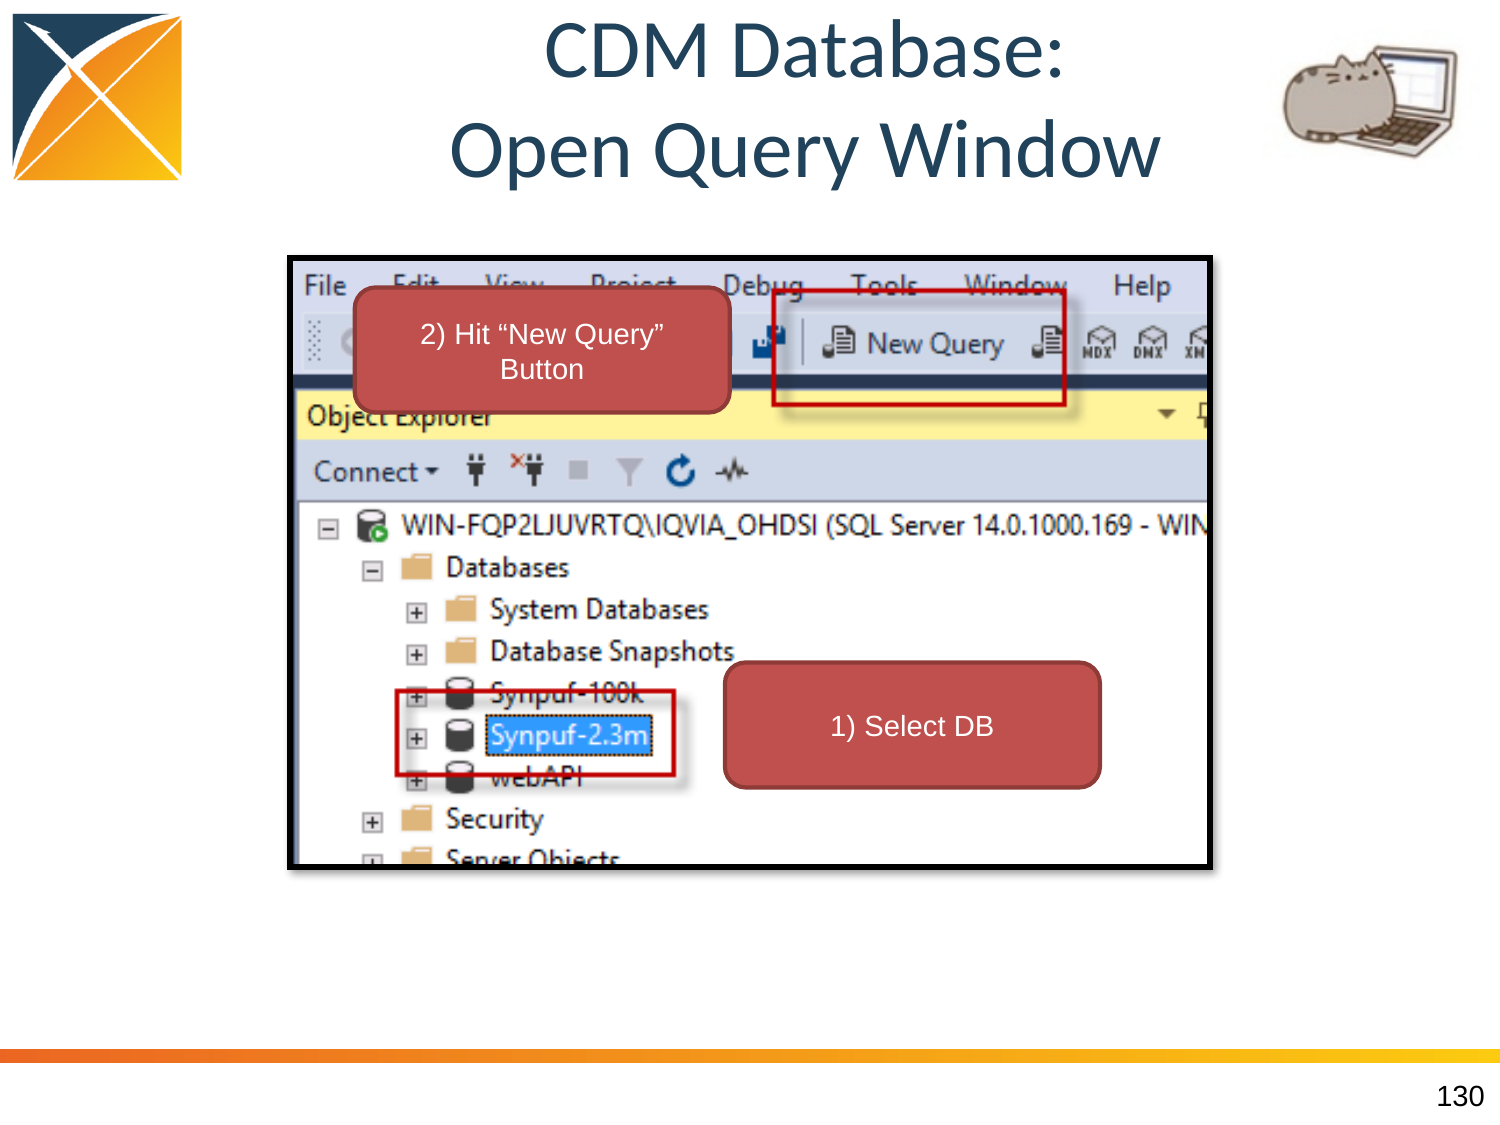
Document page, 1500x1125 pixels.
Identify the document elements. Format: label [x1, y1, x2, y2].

picture [0, 0, 206, 200]
slide_number [1149, 1065, 1500, 1125]
title [187, 24, 1262, 163]
picture [1262, 24, 1480, 169]
picture [292, 260, 1208, 864]
